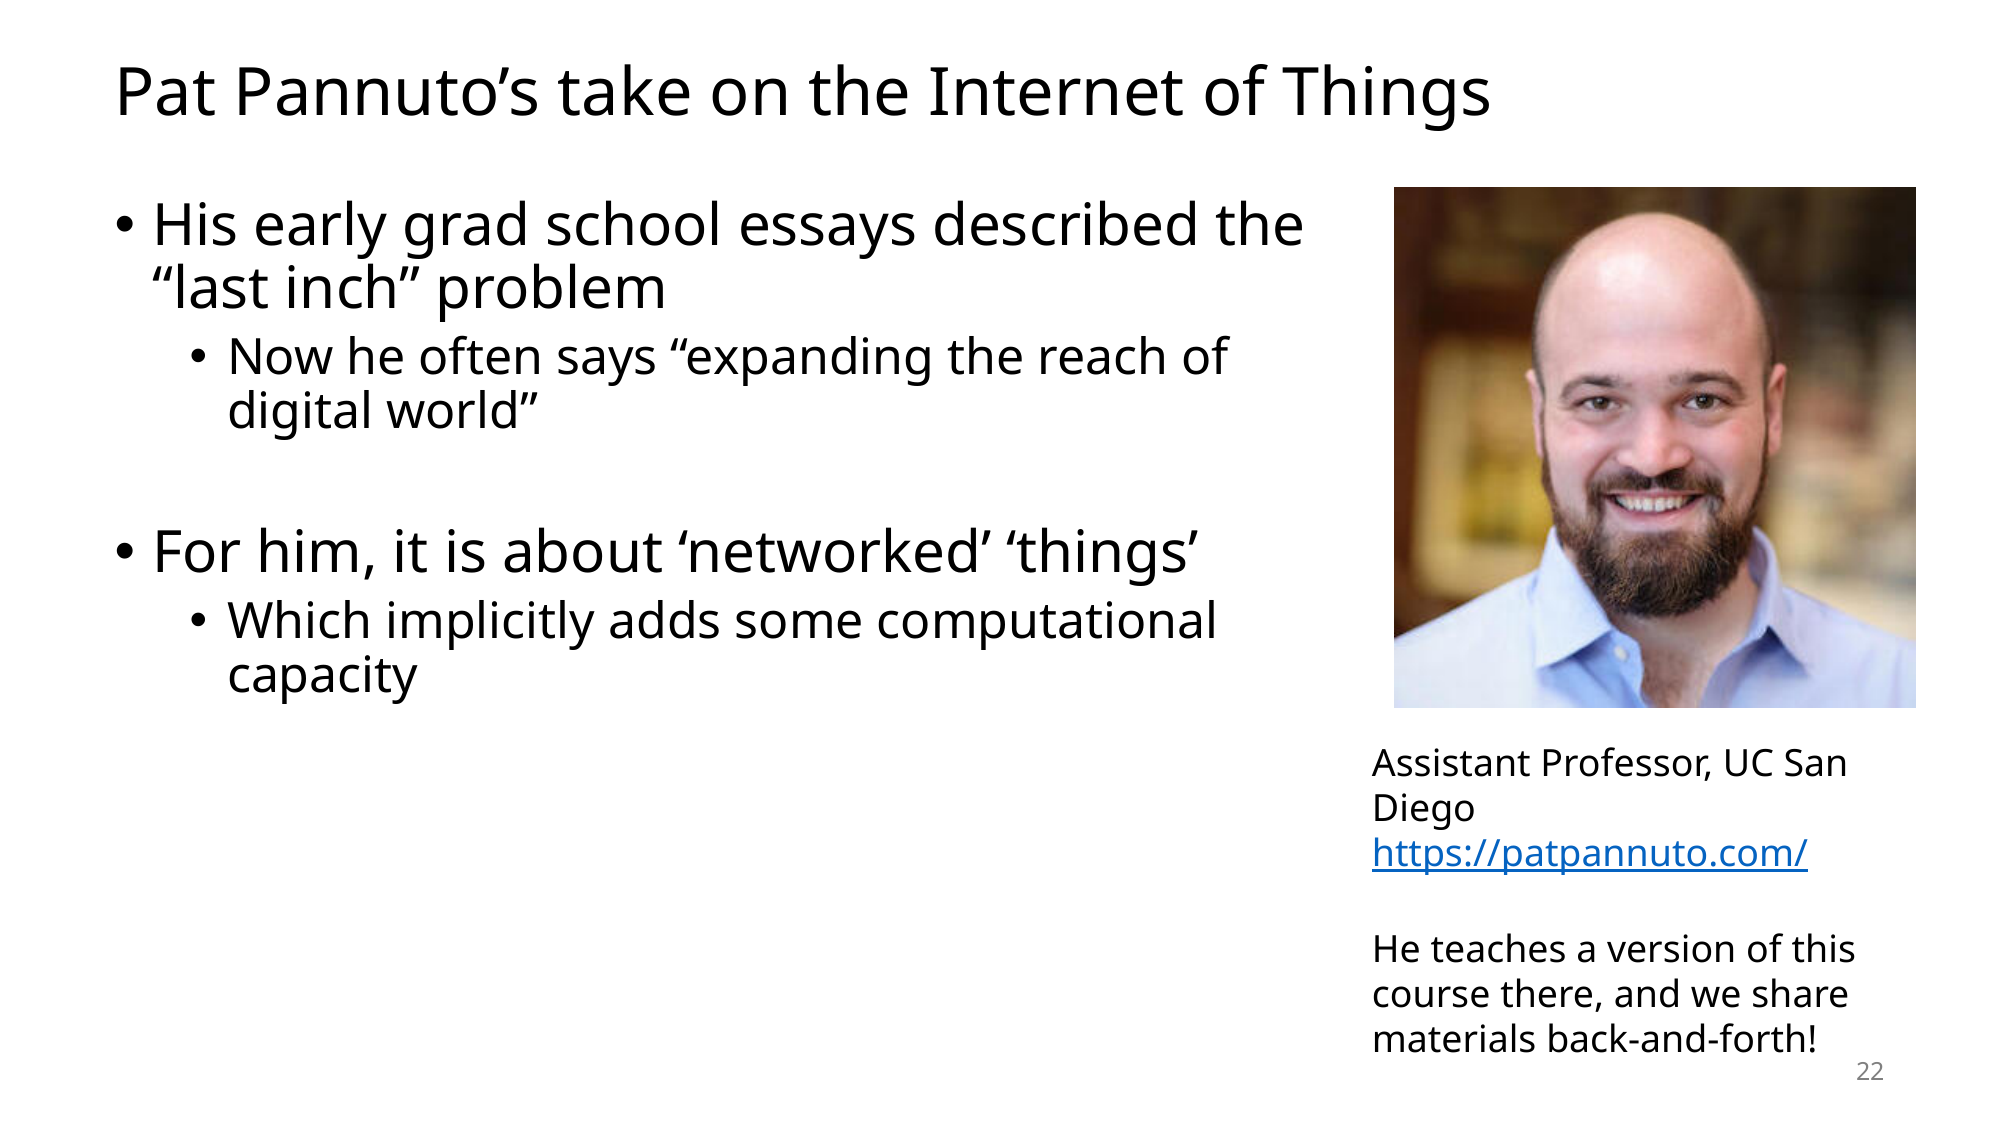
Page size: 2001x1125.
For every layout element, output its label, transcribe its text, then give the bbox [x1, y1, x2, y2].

picture [1394, 187, 1916, 708]
title Pat Pannuto’s take on the Internet of Things [99, 37, 1900, 150]
text_box Assistant Professor, UC San Diego https://patpannuto.com/ He teaches a version of this course there, and we share materials back-and-forth! [1357, 731, 1953, 1068]
list His early grad school essays described the “last inch” problem Now he often says “expanding the reach of digital world” For him, it is about ‘networked’ ‘things’ Which implicitly adds some computational capacity [99, 187, 1323, 1013]
slide_number 22 [1749, 1068, 1900, 1103]
